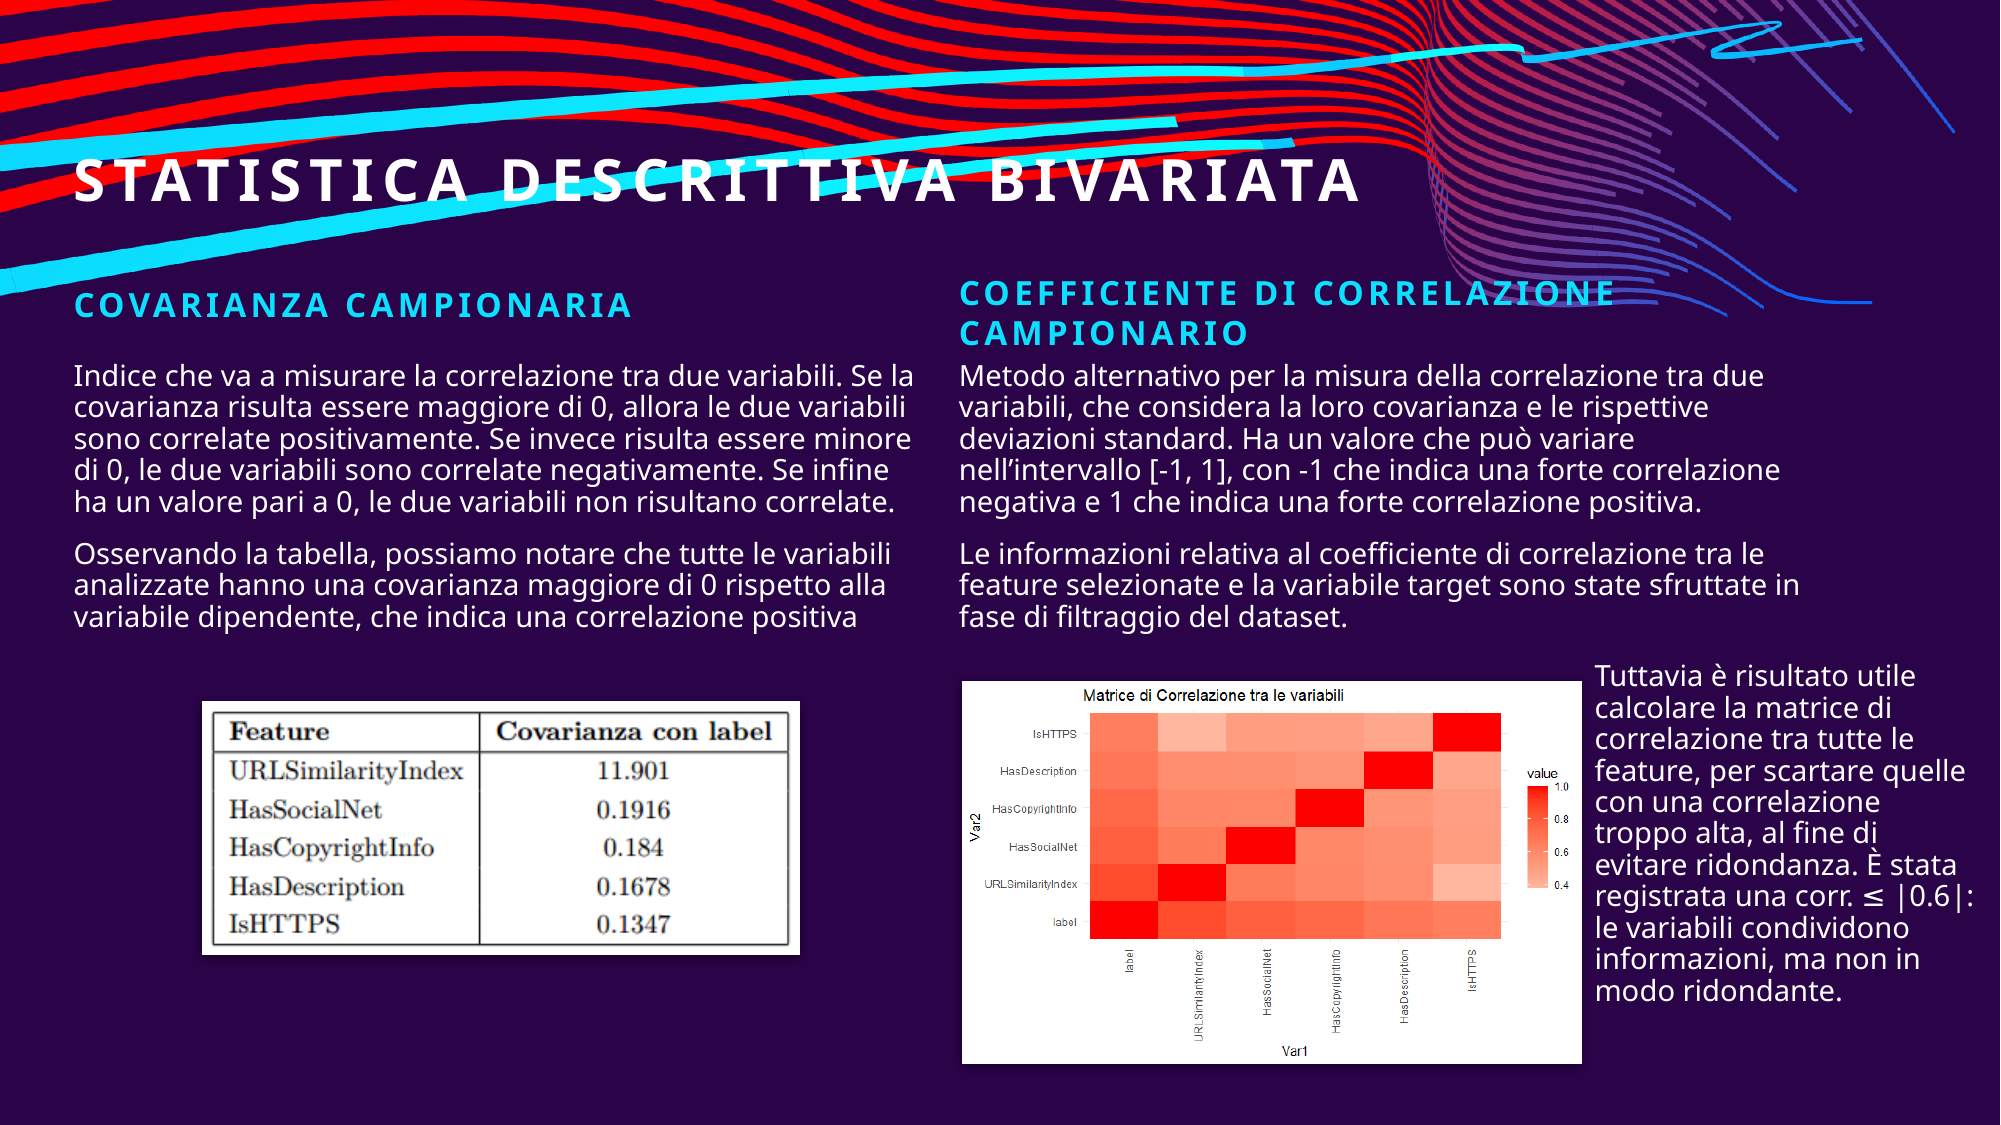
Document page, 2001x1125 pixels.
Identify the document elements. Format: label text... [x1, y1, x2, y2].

picture [0, 0, 2000, 1125]
title Statistica Descrittiva Bivariata [58, 143, 1784, 225]
text_box Indice che va a misurare la correlazione tra due variabili. Se la covarianza risulta essere maggiore di 0, allora le due variabili sono correlate positivamente. Se invece risulta essere minore di 0, le due variabili sono correlate negativamente. Se infine ha un valore pari a 0, le due variabili non risultano correlate. Osservando la tabella, possiamo notare che tutte le variabili analizzate hanno una covarianza maggiore di 0 rispetto alla variabile dipendente, che indica una correlazione positiva [58, 354, 944, 702]
text_box Covarianza Campionaria [58, 274, 945, 335]
text_box Coefficiente di Correlazione campionario [944, 281, 1830, 342]
text_box Metodo alternativo per la misura della correlazione tra due variabili, che considera la loro covarianza e le rispettive deviazioni standard. Ha un valore che può variare nell’intervallo [-1, 1], con -1 che indica una forte correlazione negativa e 1 che indica una forte correlazione positiva. Le informazioni relativa al coefficiente di correlazione tra le feature selezionate e la variabile target sono state sfruttate in fase di filtraggio del dataset. [944, 354, 1830, 702]
text_box Tuttavia è risultato utile calcolare la matrice di correlazione tra tutte le feature, per scartare quelle con una correlazione troppo alta, al fine di evitare ridondanza. È stata registrata una corr. ≤ |0.6|: le variabili condividono informazioni, ma non in modo ridondante. [1579, 654, 1993, 1002]
